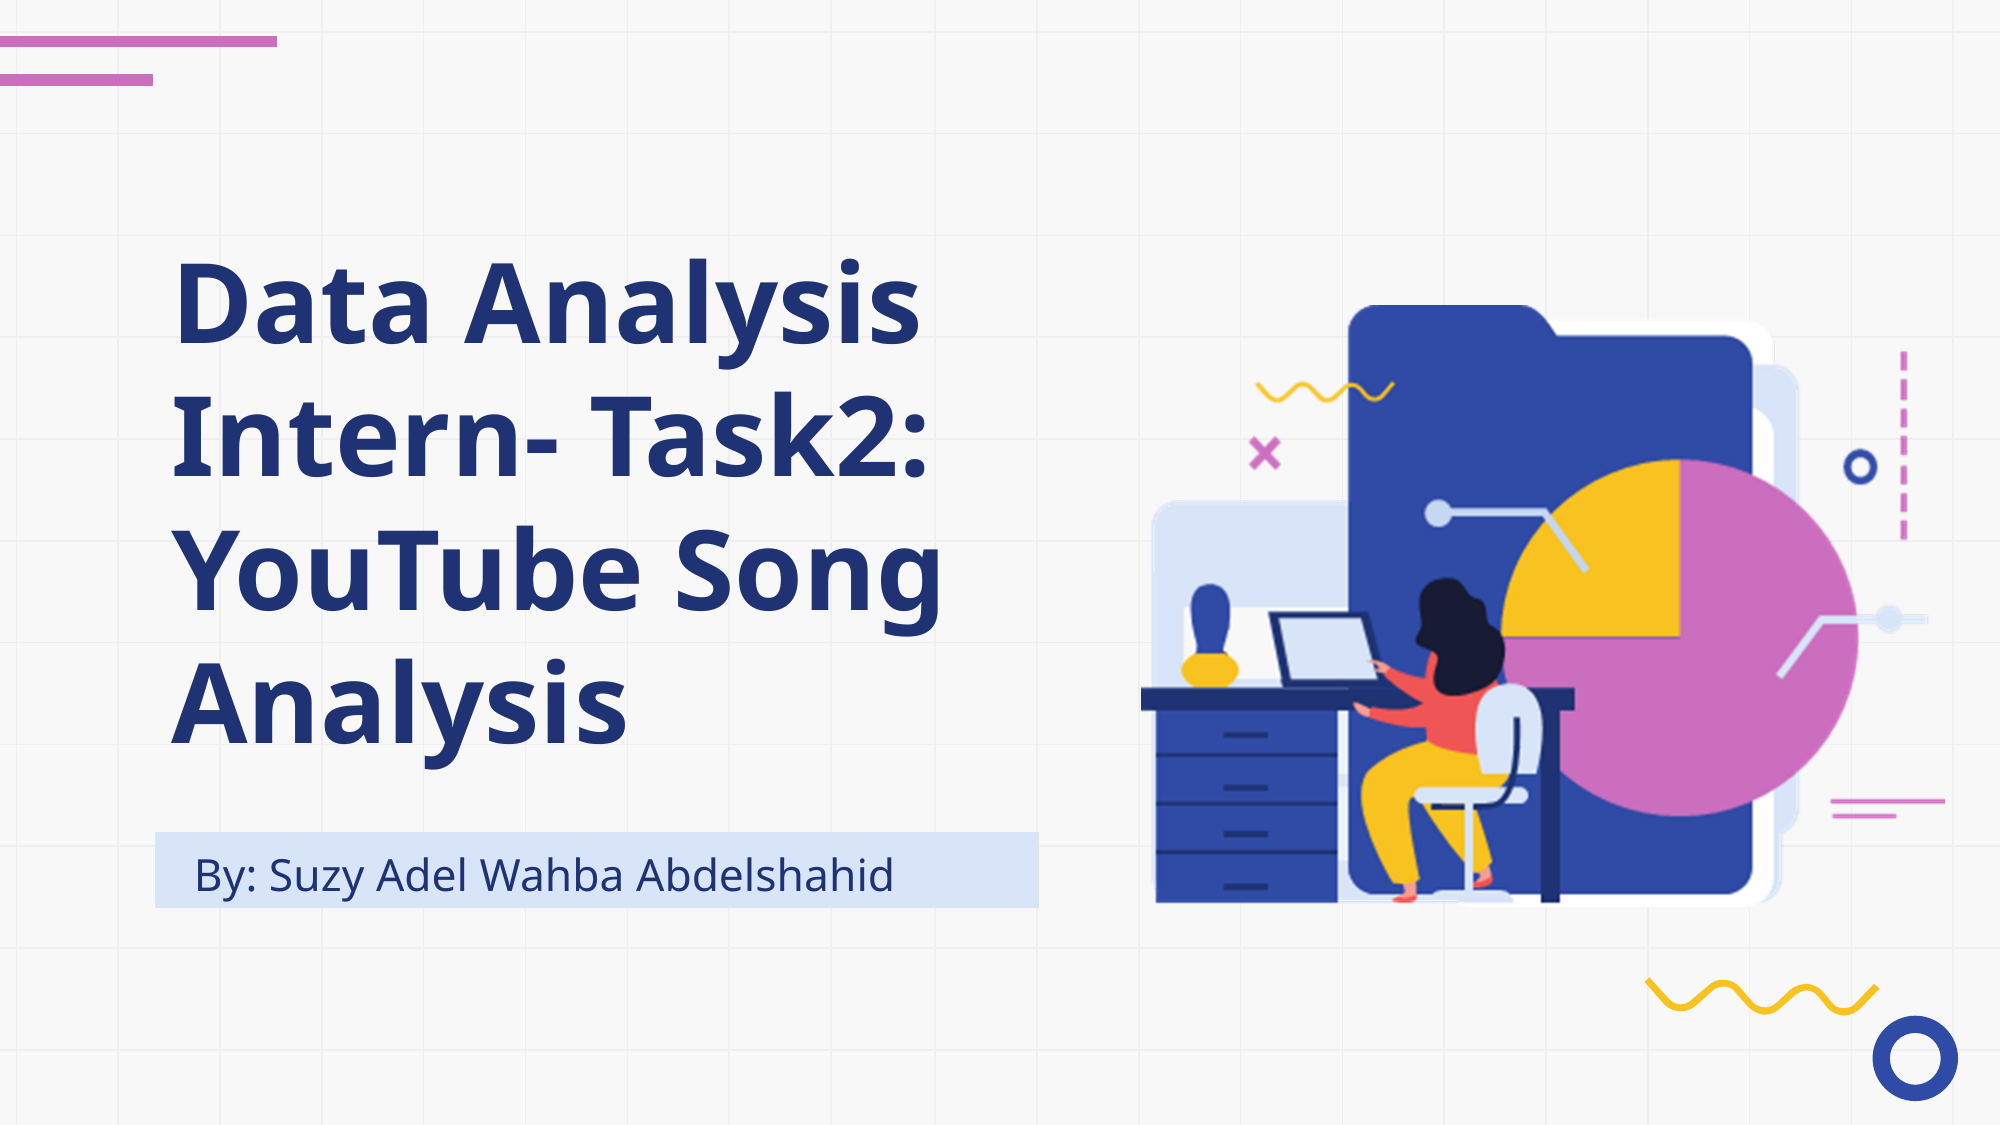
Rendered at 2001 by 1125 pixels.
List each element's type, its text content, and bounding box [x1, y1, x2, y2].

title Data Analysis Intern- Task2: YouTube Song Analysis [156, 179, 1054, 781]
picture [1141, 305, 1945, 908]
subtitle By: Suzy Adel Wahba Abdelshahid [155, 832, 1039, 908]
